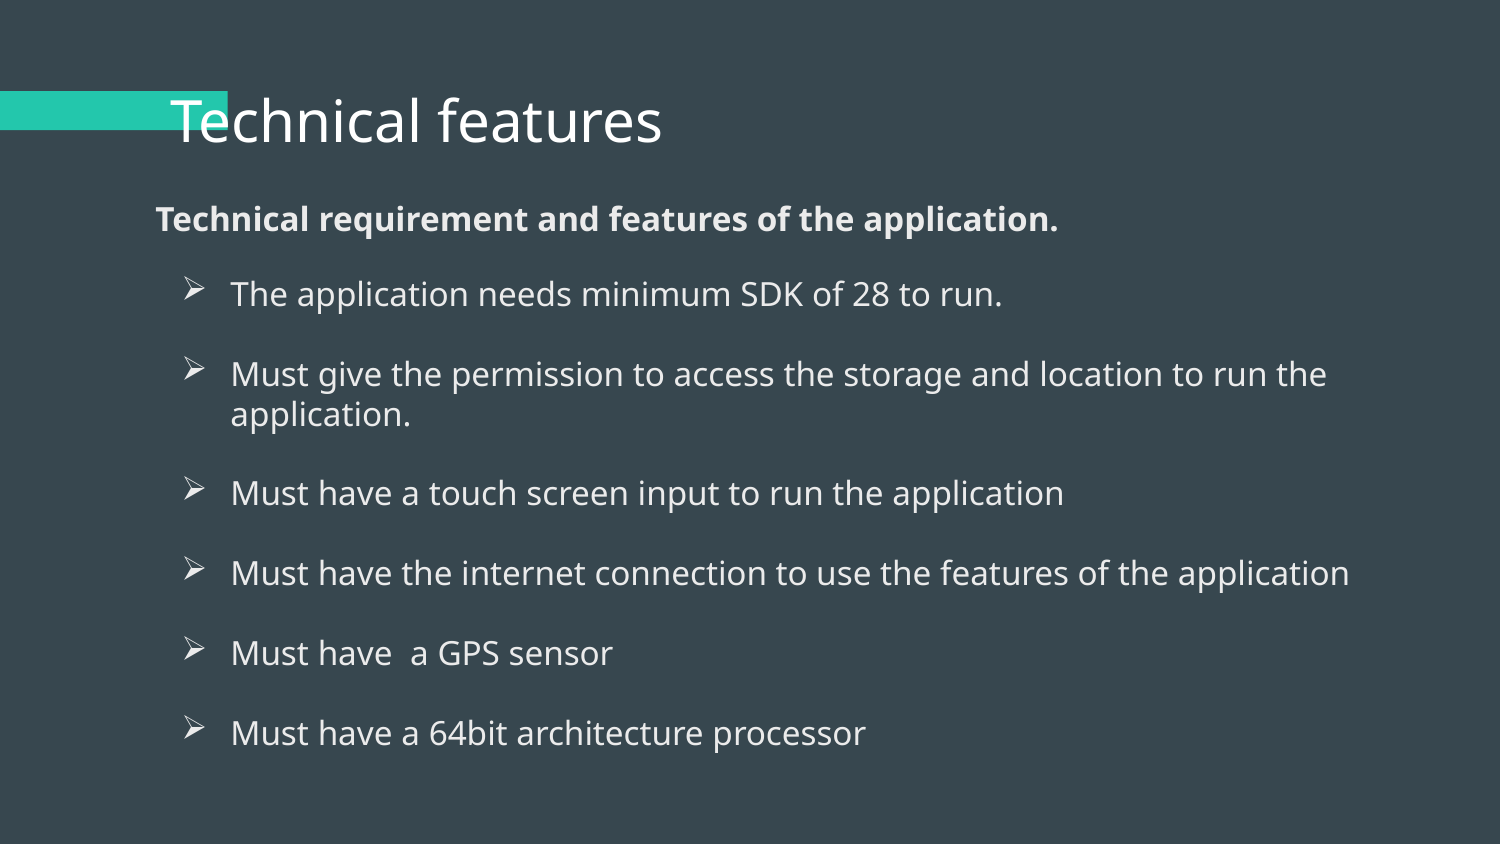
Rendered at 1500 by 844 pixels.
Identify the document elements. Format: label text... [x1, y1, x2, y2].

title Technical features [155, 59, 1348, 142]
subtitle Technical requirement and features of the application. The application needs minimum SDK of 28 to run. Must give the permission to access the storage and location to run the application. Must have a touch screen input to run the application Must have the internet connection to use the features of the application Must have a GPS sensor Must have a 64bit architecture processor [140, 183, 1399, 744]
